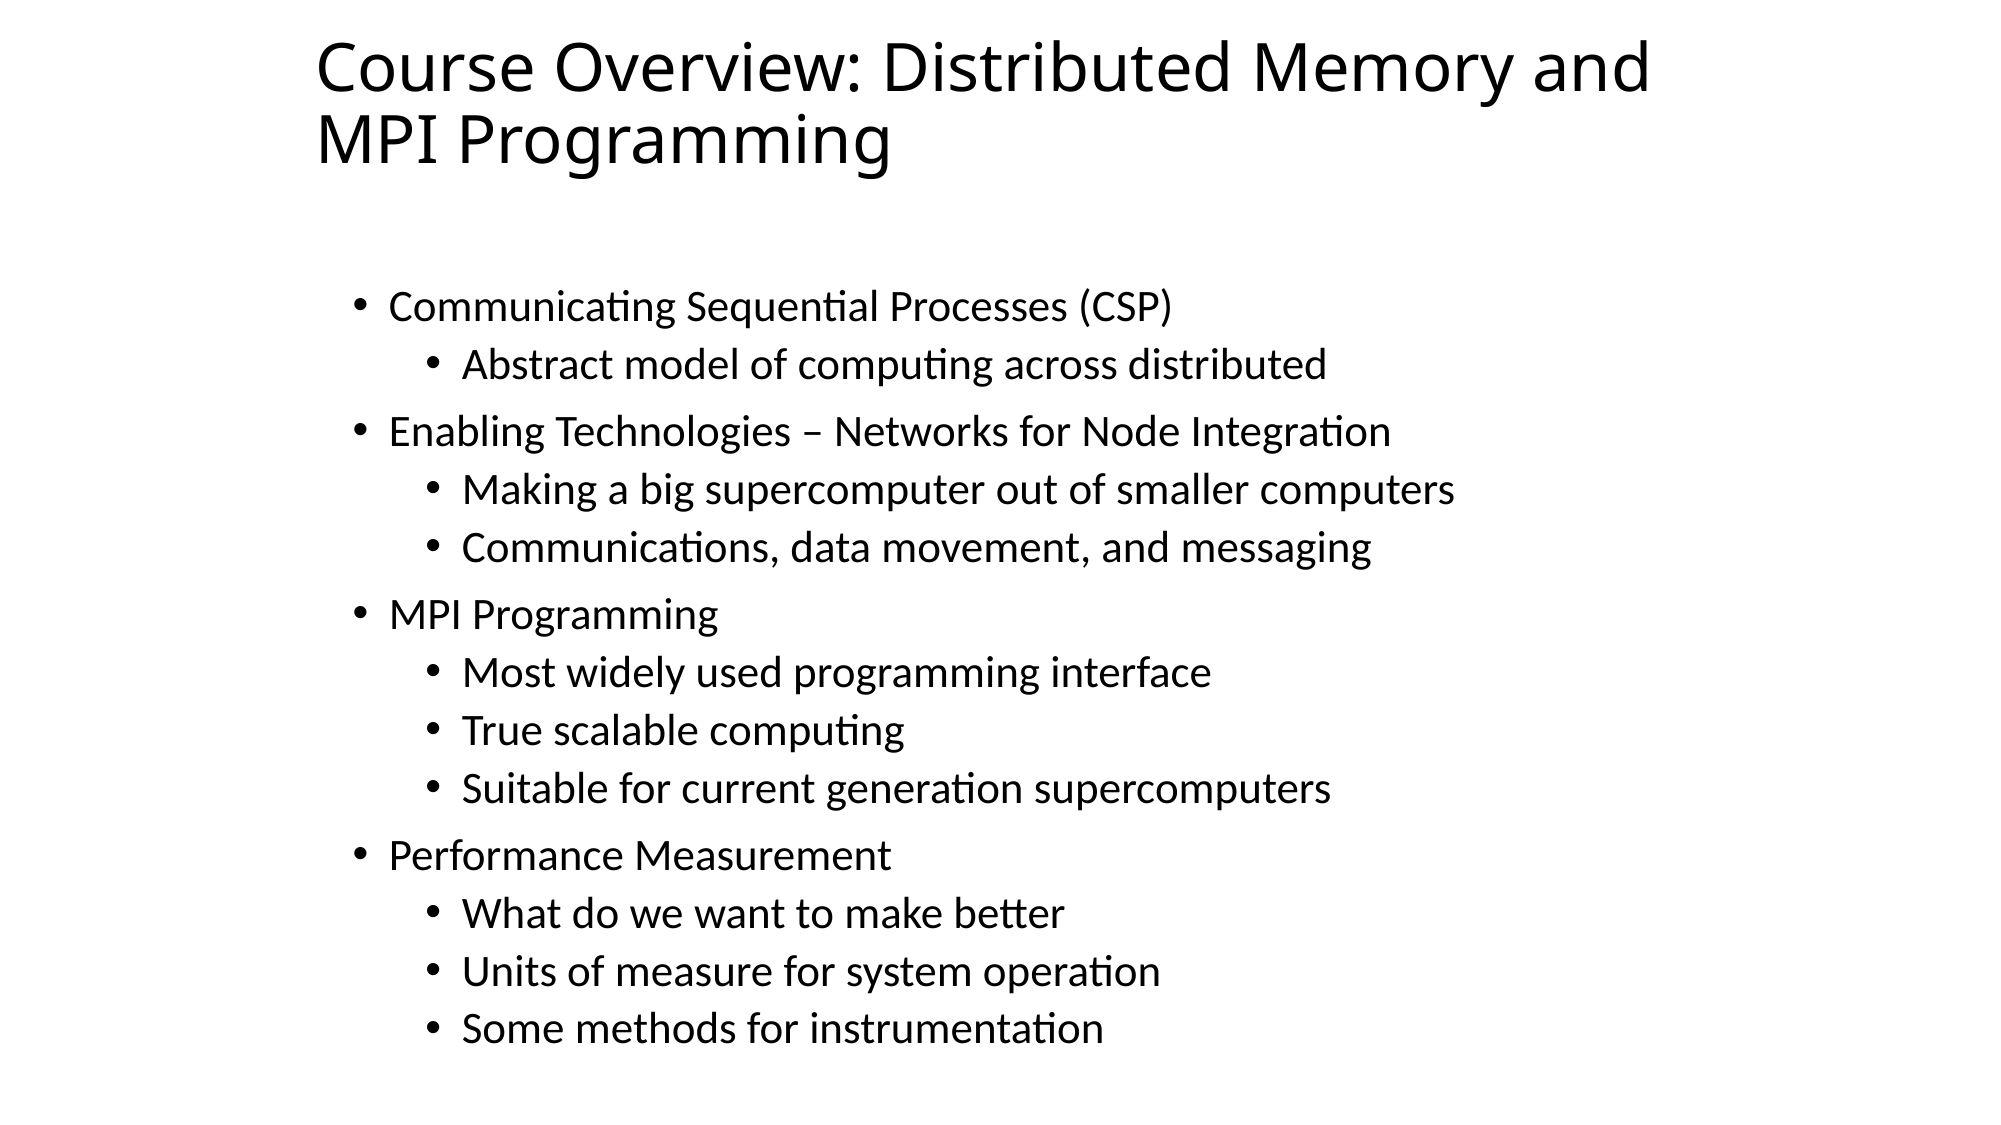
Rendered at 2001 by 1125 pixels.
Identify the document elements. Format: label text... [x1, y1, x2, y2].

title Course Overview: Distributed Memory and MPI Programming [300, 24, 1675, 188]
list Communicating Sequential Processes (CSP) Abstract model of computing across distributed Enabling Technologies – Networks for Node Integration Making a big supercomputer out of smaller computers Communications, data movement, and messaging MPI Programming Most widely used programming interface True scalable computing Suitable for current generation supercomputers Performance Measurement What do we want to make better Units of measure for system operation Some methods for instrumentation [337, 275, 1713, 1063]
